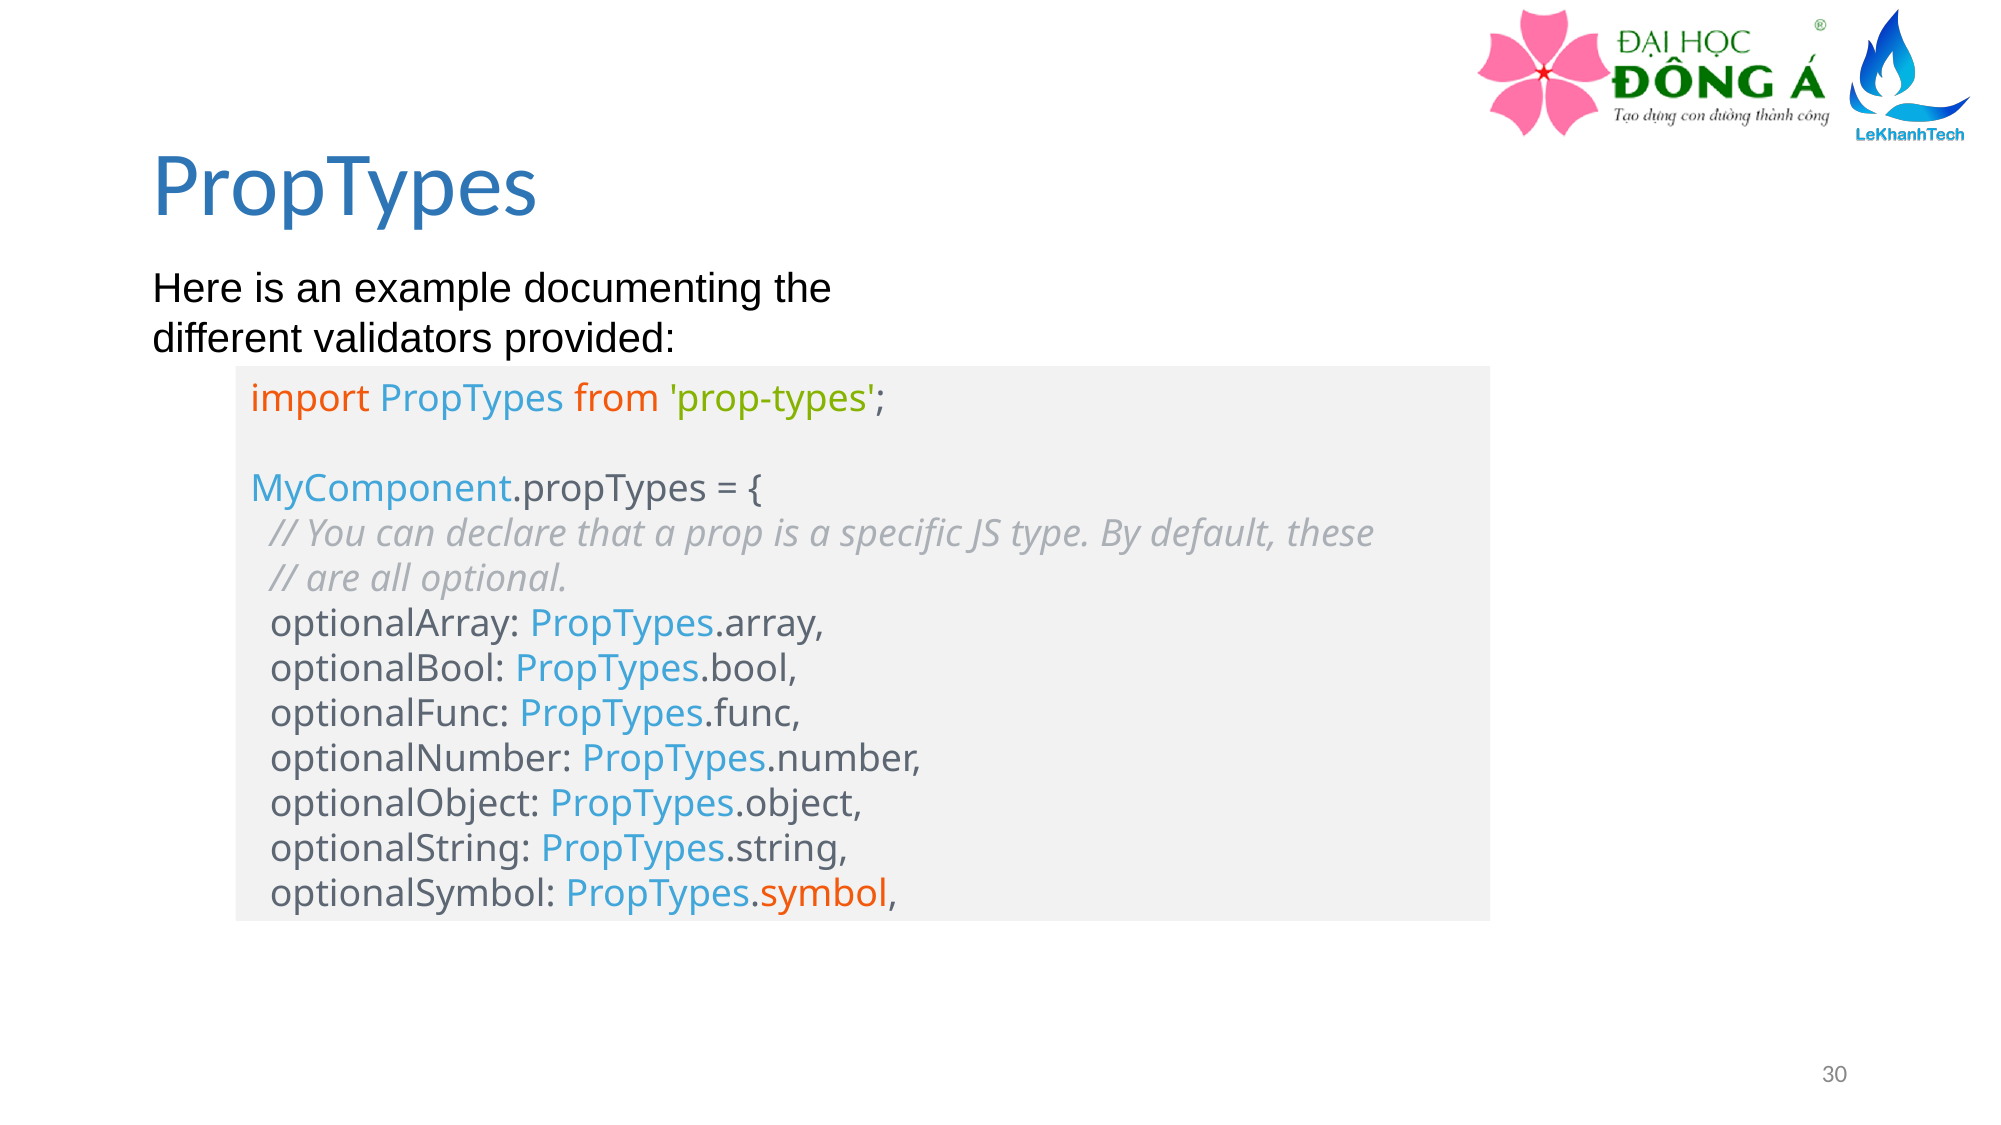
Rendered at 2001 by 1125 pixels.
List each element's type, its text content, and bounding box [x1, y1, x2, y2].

slide_number 30 [1412, 1042, 1863, 1103]
picture [1465, 5, 1980, 144]
title PropTypes [137, 91, 1863, 280]
text_box import PropTypes from 'prop-types'; MyComponent.propTypes = { // You can declare that a prop is a specific JS type. By default, these // are all optional. optionalArray: PropTypes.array, optionalBool: PropTypes.bool, optionalFunc: PropTypes.func, optionalNumber: PropTypes.number, optionalObject: PropTypes.object, optionalString: PropTypes.string, optionalSymbol: PropTypes.symbol, [235, 366, 1491, 921]
text_box Here is an example documenting the different validators provided: [137, 253, 967, 369]
